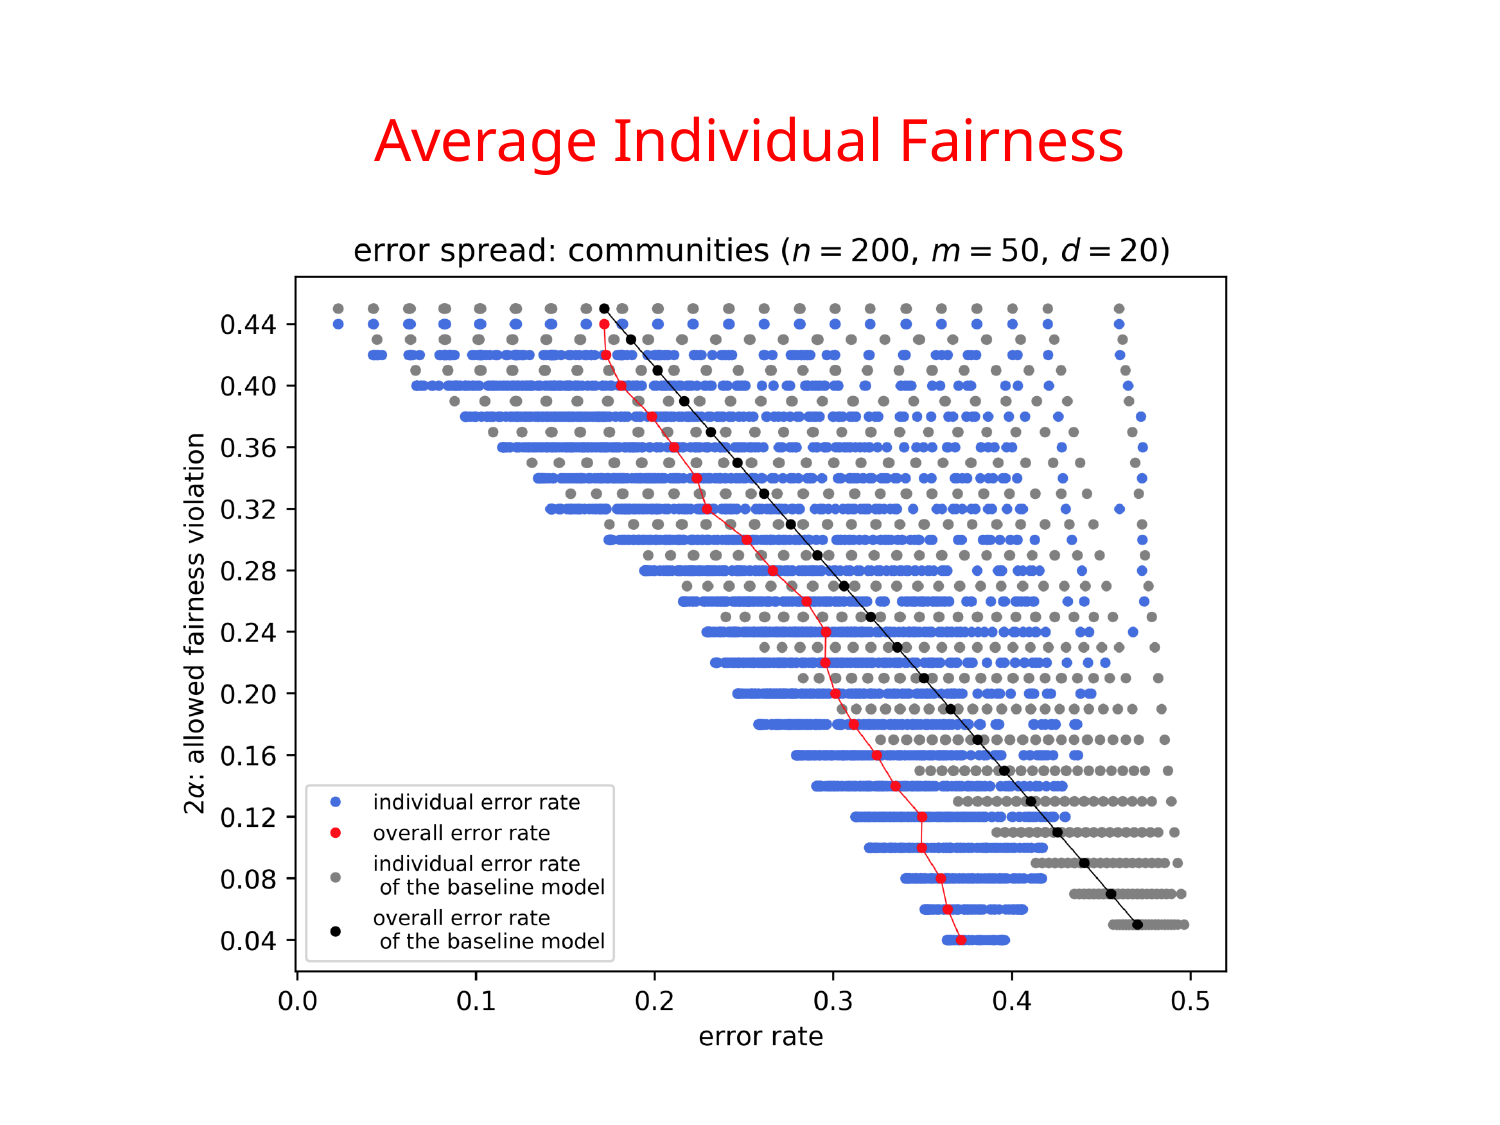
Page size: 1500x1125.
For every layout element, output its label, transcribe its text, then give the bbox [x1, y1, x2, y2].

text_box Average Individual Fairness [0, 95, 1500, 186]
picture [125, 167, 1379, 1085]
